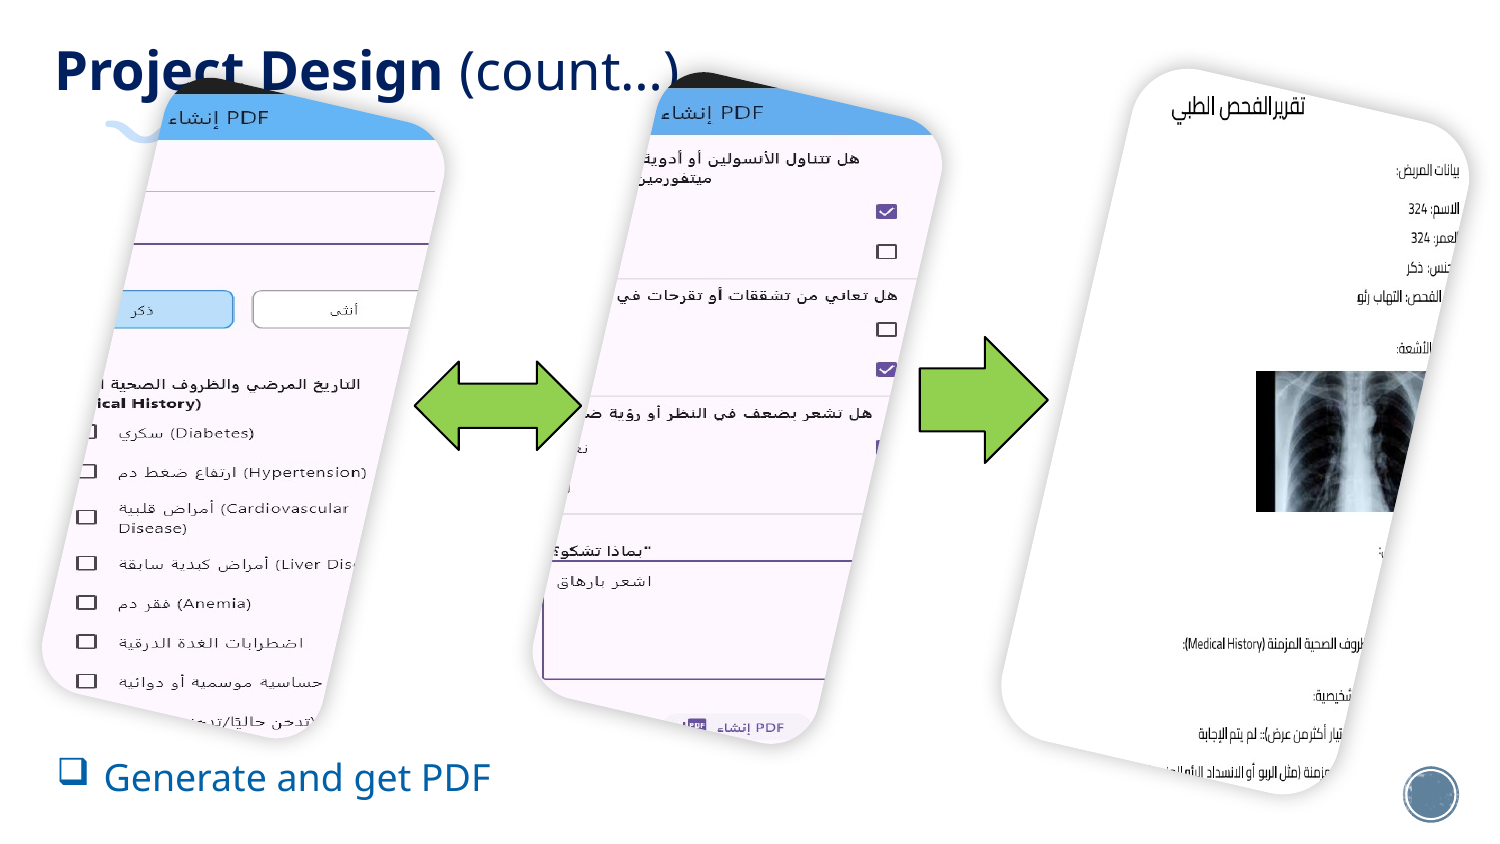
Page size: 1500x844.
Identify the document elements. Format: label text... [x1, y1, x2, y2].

text_box [413, 360, 582, 451]
text_box Generate and get PDF [41, 723, 506, 806]
picture [532, 72, 942, 744]
picture [1001, 68, 1470, 795]
title Project Design (count…) [39, 28, 739, 164]
picture [42, 77, 445, 724]
text_box [918, 335, 1049, 464]
